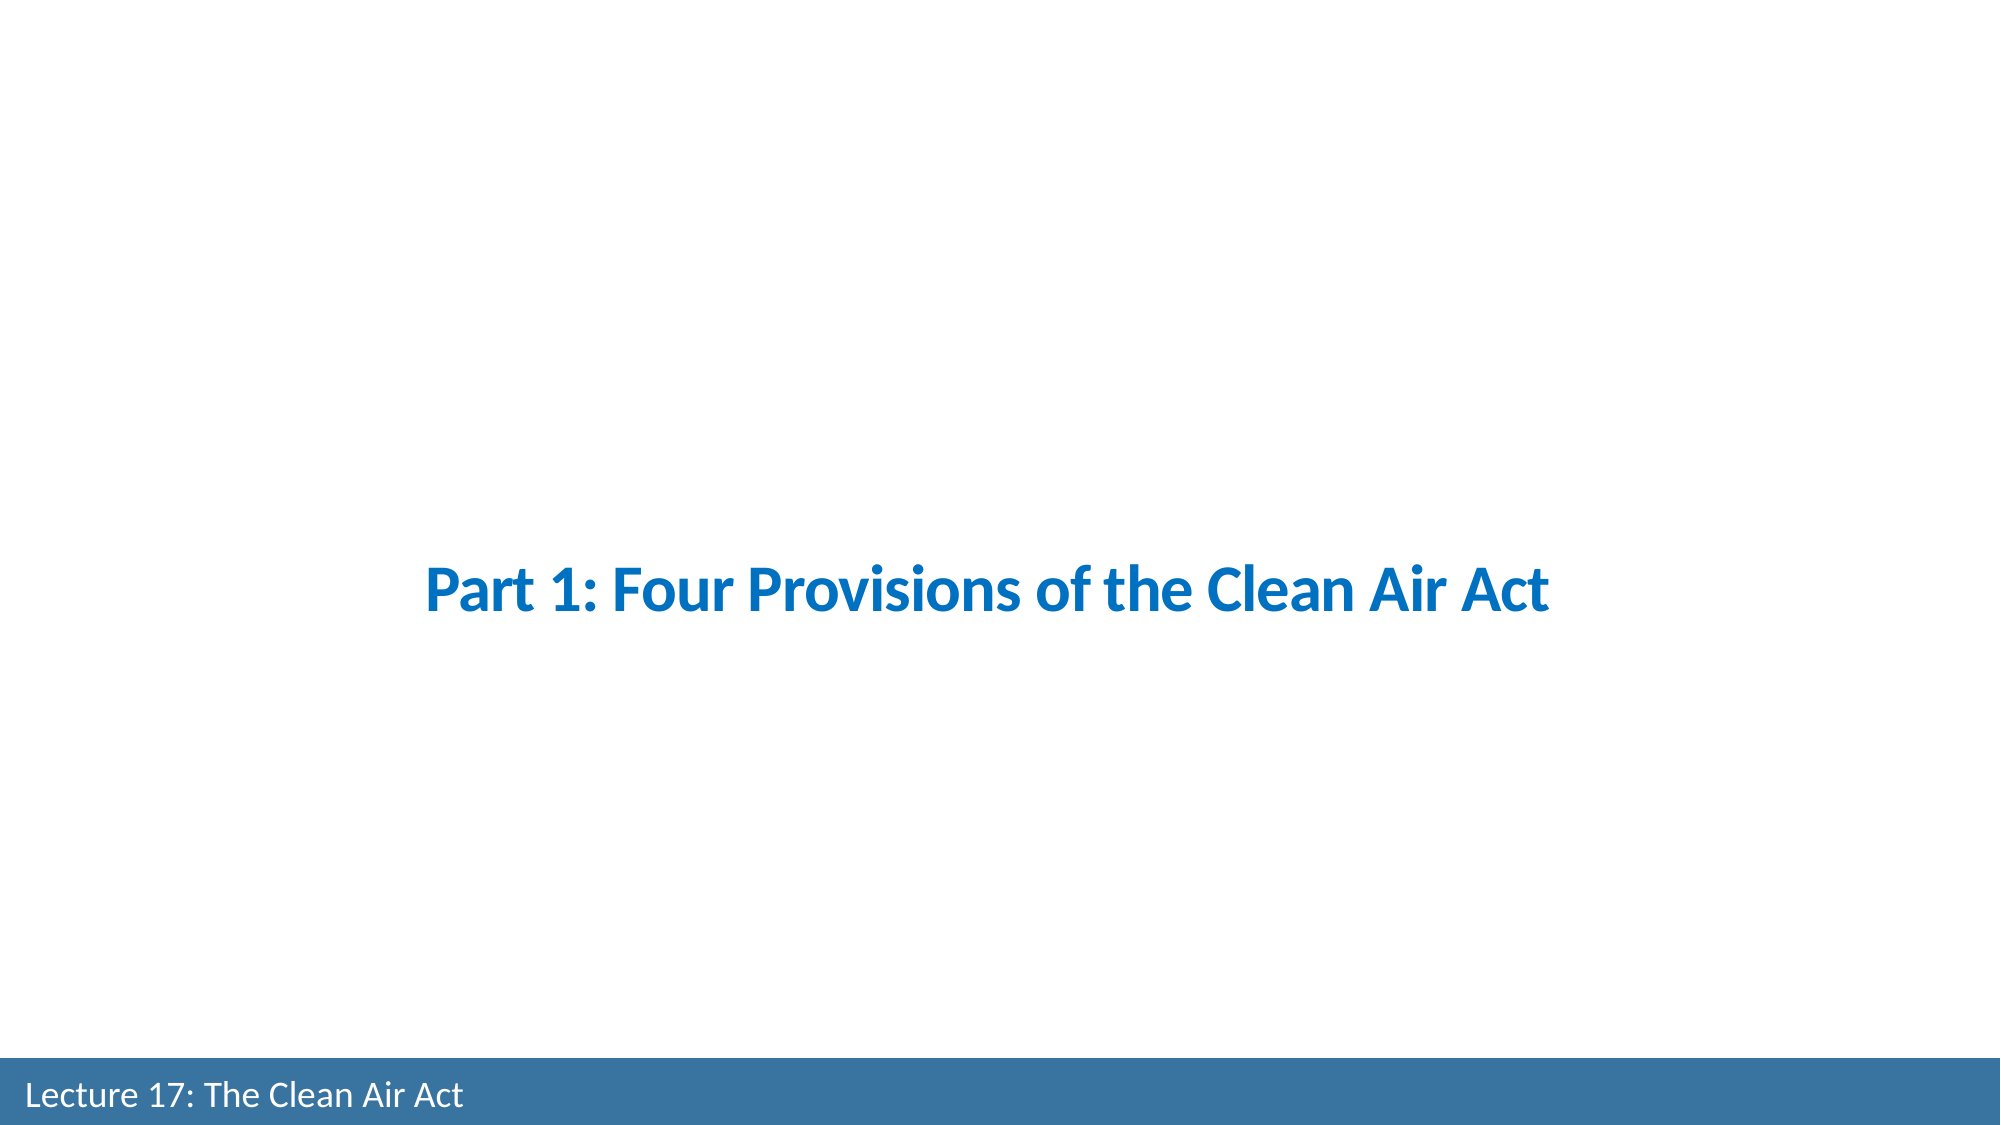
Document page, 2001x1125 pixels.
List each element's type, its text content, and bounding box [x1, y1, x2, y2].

title Part 1: Four Provisions of the Clean Air Act [170, 394, 1820, 633]
